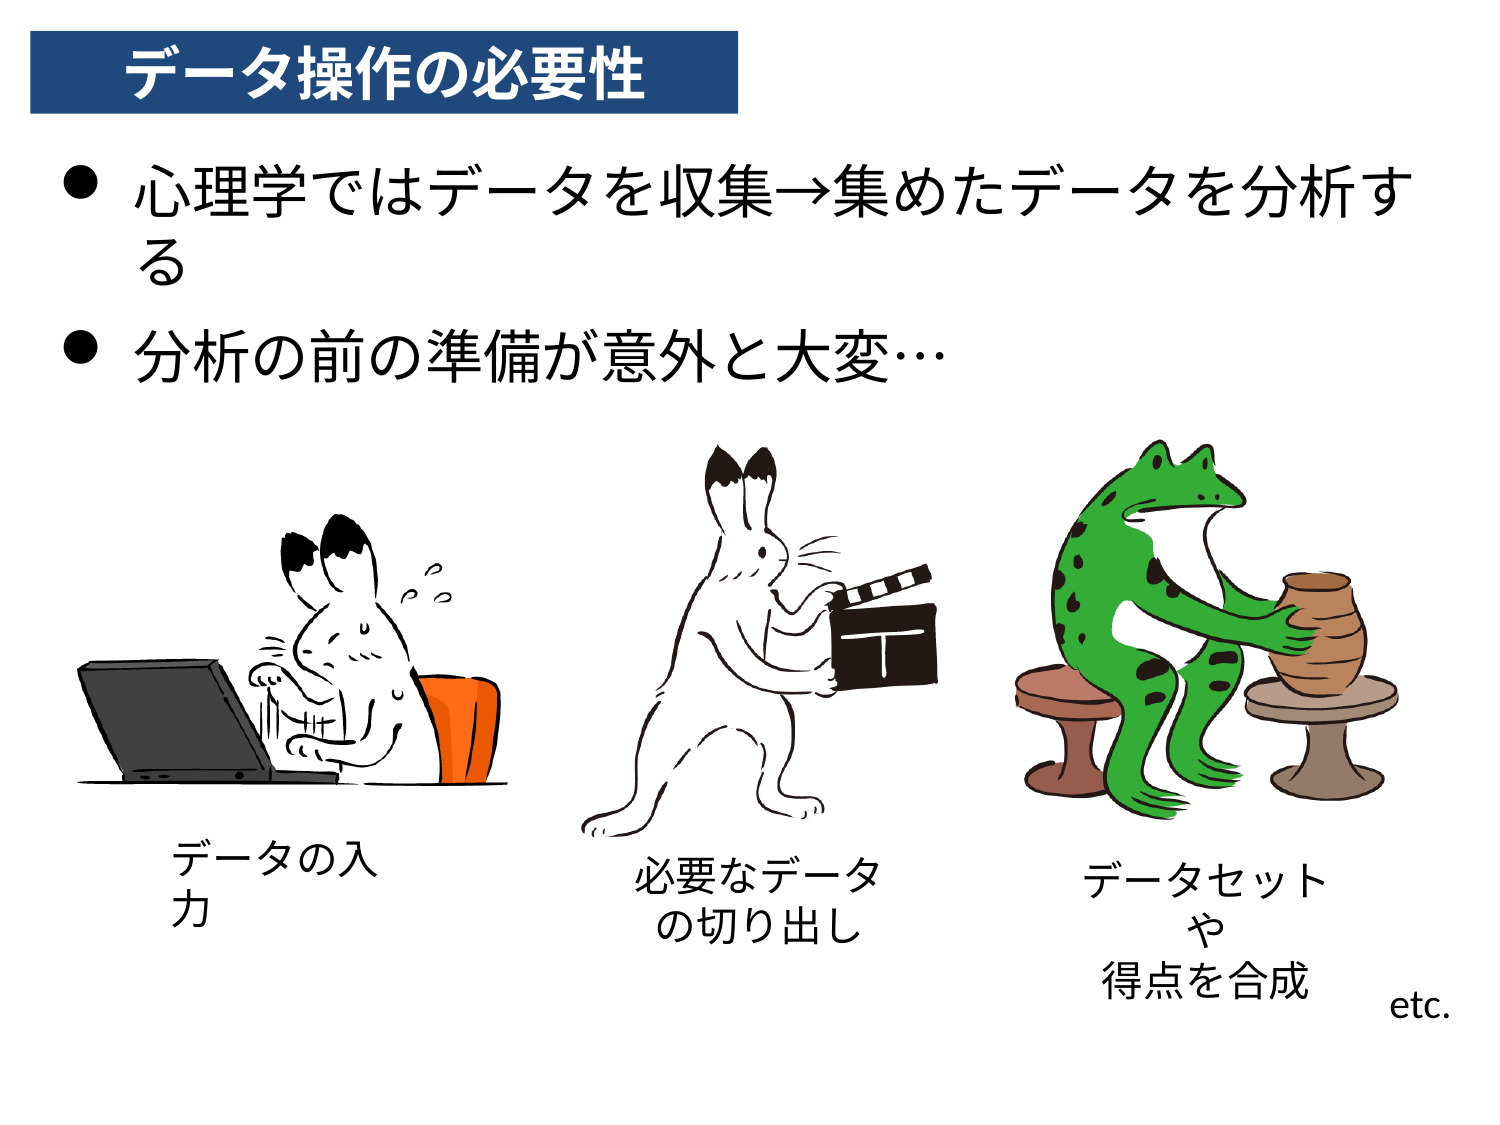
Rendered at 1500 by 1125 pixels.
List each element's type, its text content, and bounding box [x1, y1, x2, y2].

text_box 心理学ではデータを収集→集めたデータを分析する 分析の前の準備が意外と大変… [42, 135, 1458, 662]
text_box データ操作の必要性 [28, 29, 740, 116]
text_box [76, 514, 508, 892]
text_box etc. [1340, 969, 1500, 1035]
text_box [1013, 439, 1399, 964]
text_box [581, 443, 938, 959]
